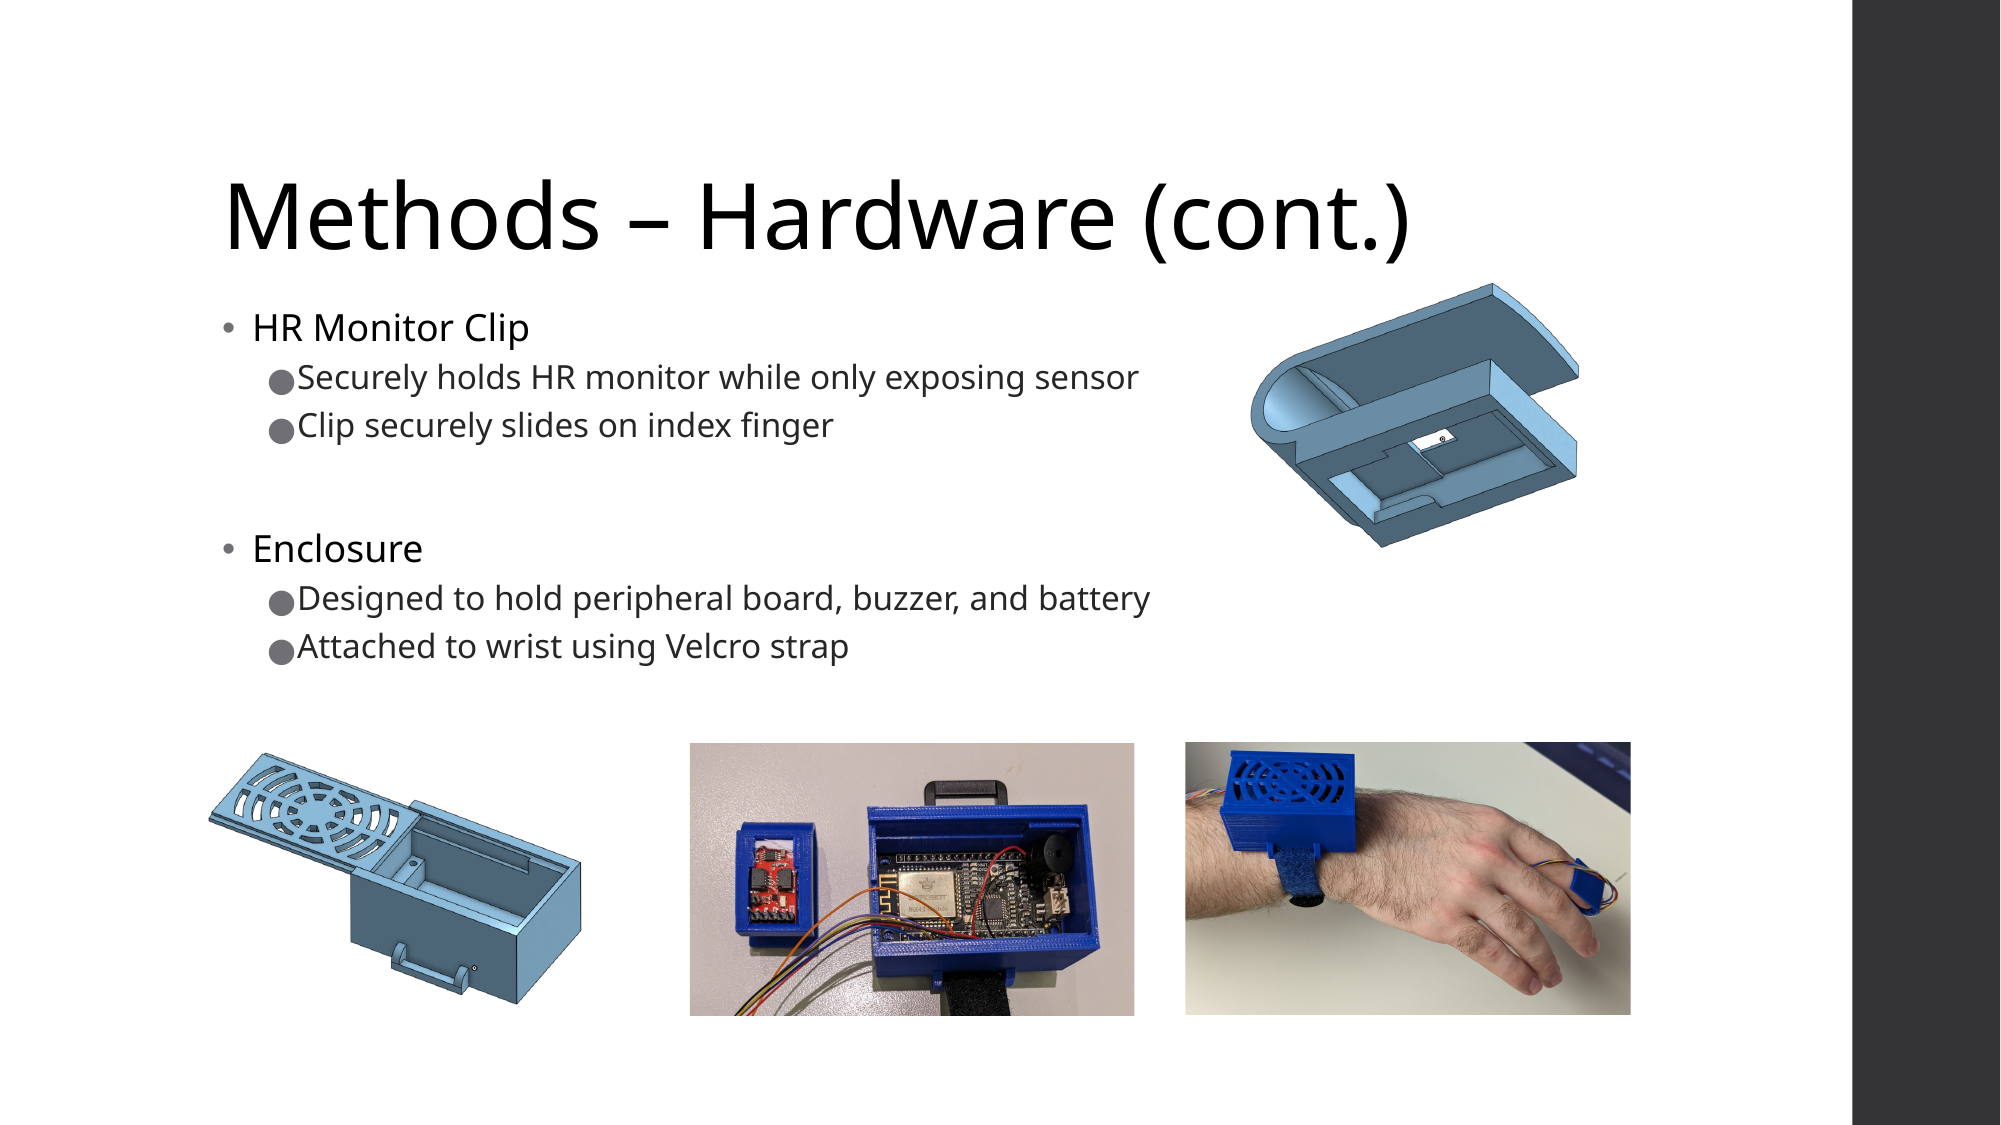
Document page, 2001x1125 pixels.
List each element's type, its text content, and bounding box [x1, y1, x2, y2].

picture [1240, 279, 1590, 553]
picture [189, 742, 641, 1015]
picture [689, 742, 1135, 1016]
title Methods – Hardware (cont.) [206, 60, 1797, 278]
list HR Monitor Clip Securely holds HR monitor while only exposing sensor Clip securely slides on index finger Enclosure Designed to hold peripheral board, buzzer, and battery Attached to wrist using Velcro strap [206, 299, 1617, 1014]
picture [1185, 742, 1631, 1015]
